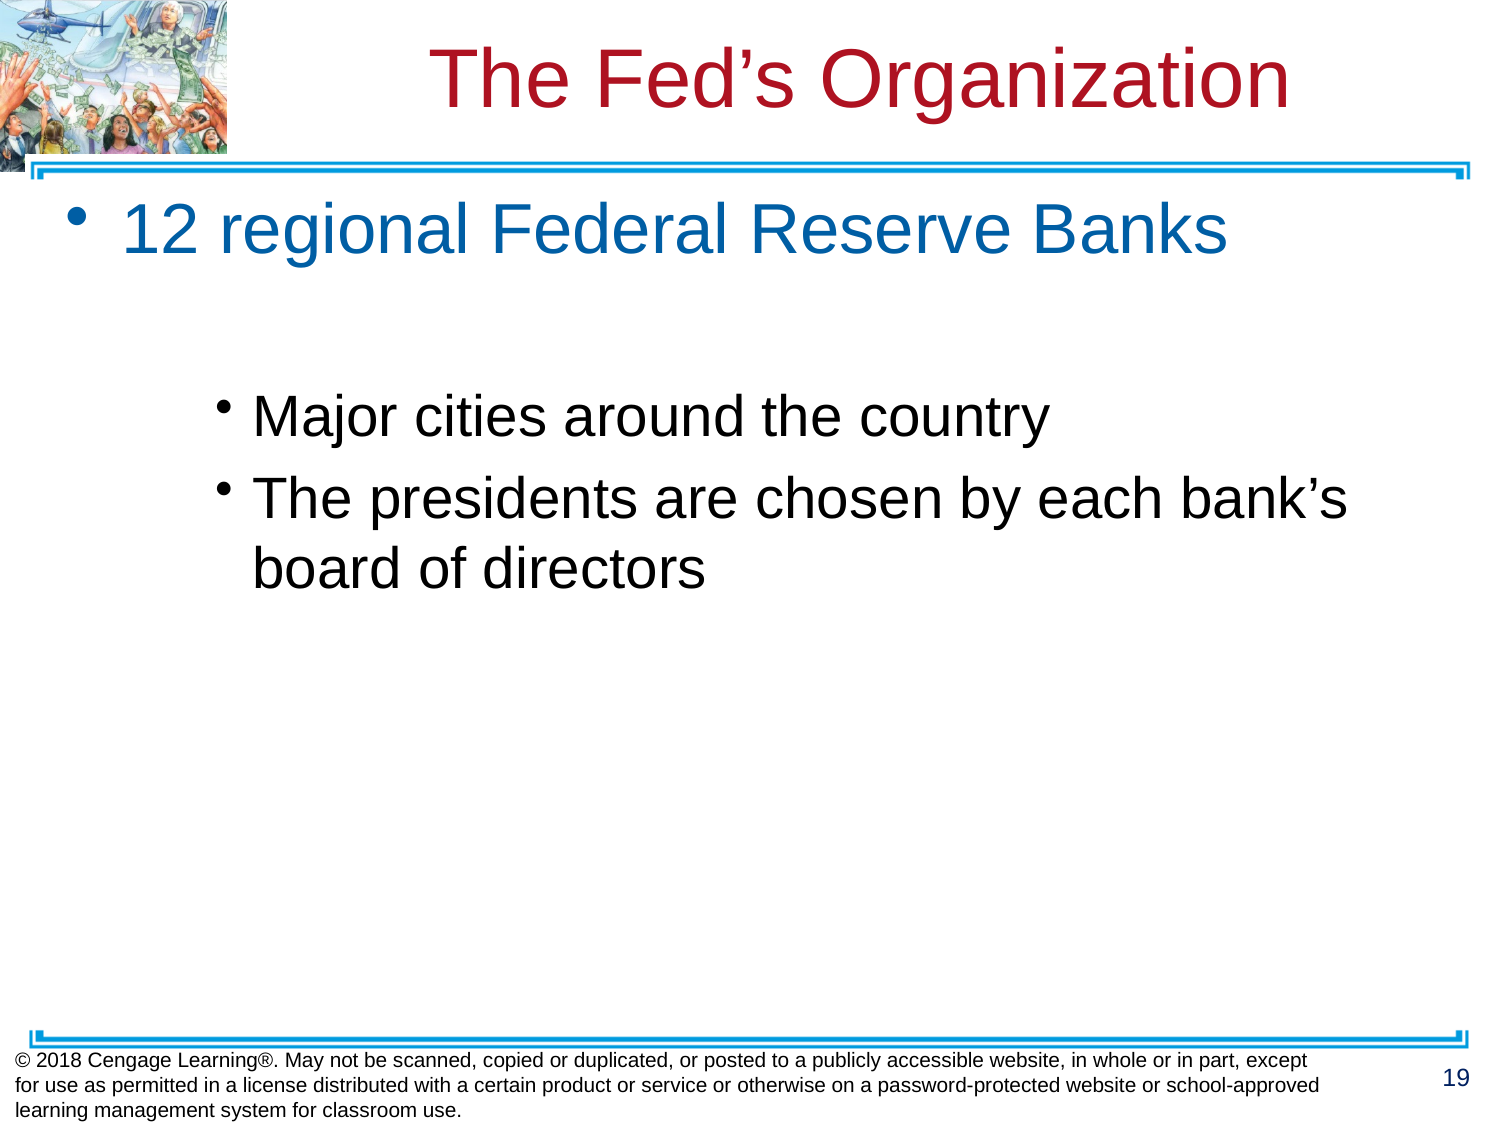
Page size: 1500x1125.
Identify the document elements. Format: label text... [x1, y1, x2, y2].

footer © 2018 Cengage Learning®. May not be scanned, copied or duplicated, or posted to a publicly accessible website, in whole or in part, except for use as permitted in a license distributed with a certain product or service or otherwise on a password-protected website or school-approved learning management system for classroom use. [0, 1043, 1350, 1125]
picture [0, 0, 1475, 186]
slide_number 19 [1412, 1052, 1500, 1117]
list 12 regional Federal Reserve Banks Major cities around the country The presidents are chosen by each bank’s board of directors [50, 174, 1459, 782]
title The Fed’s Organization [219, 16, 1500, 158]
picture [25, 1024, 1475, 1057]
